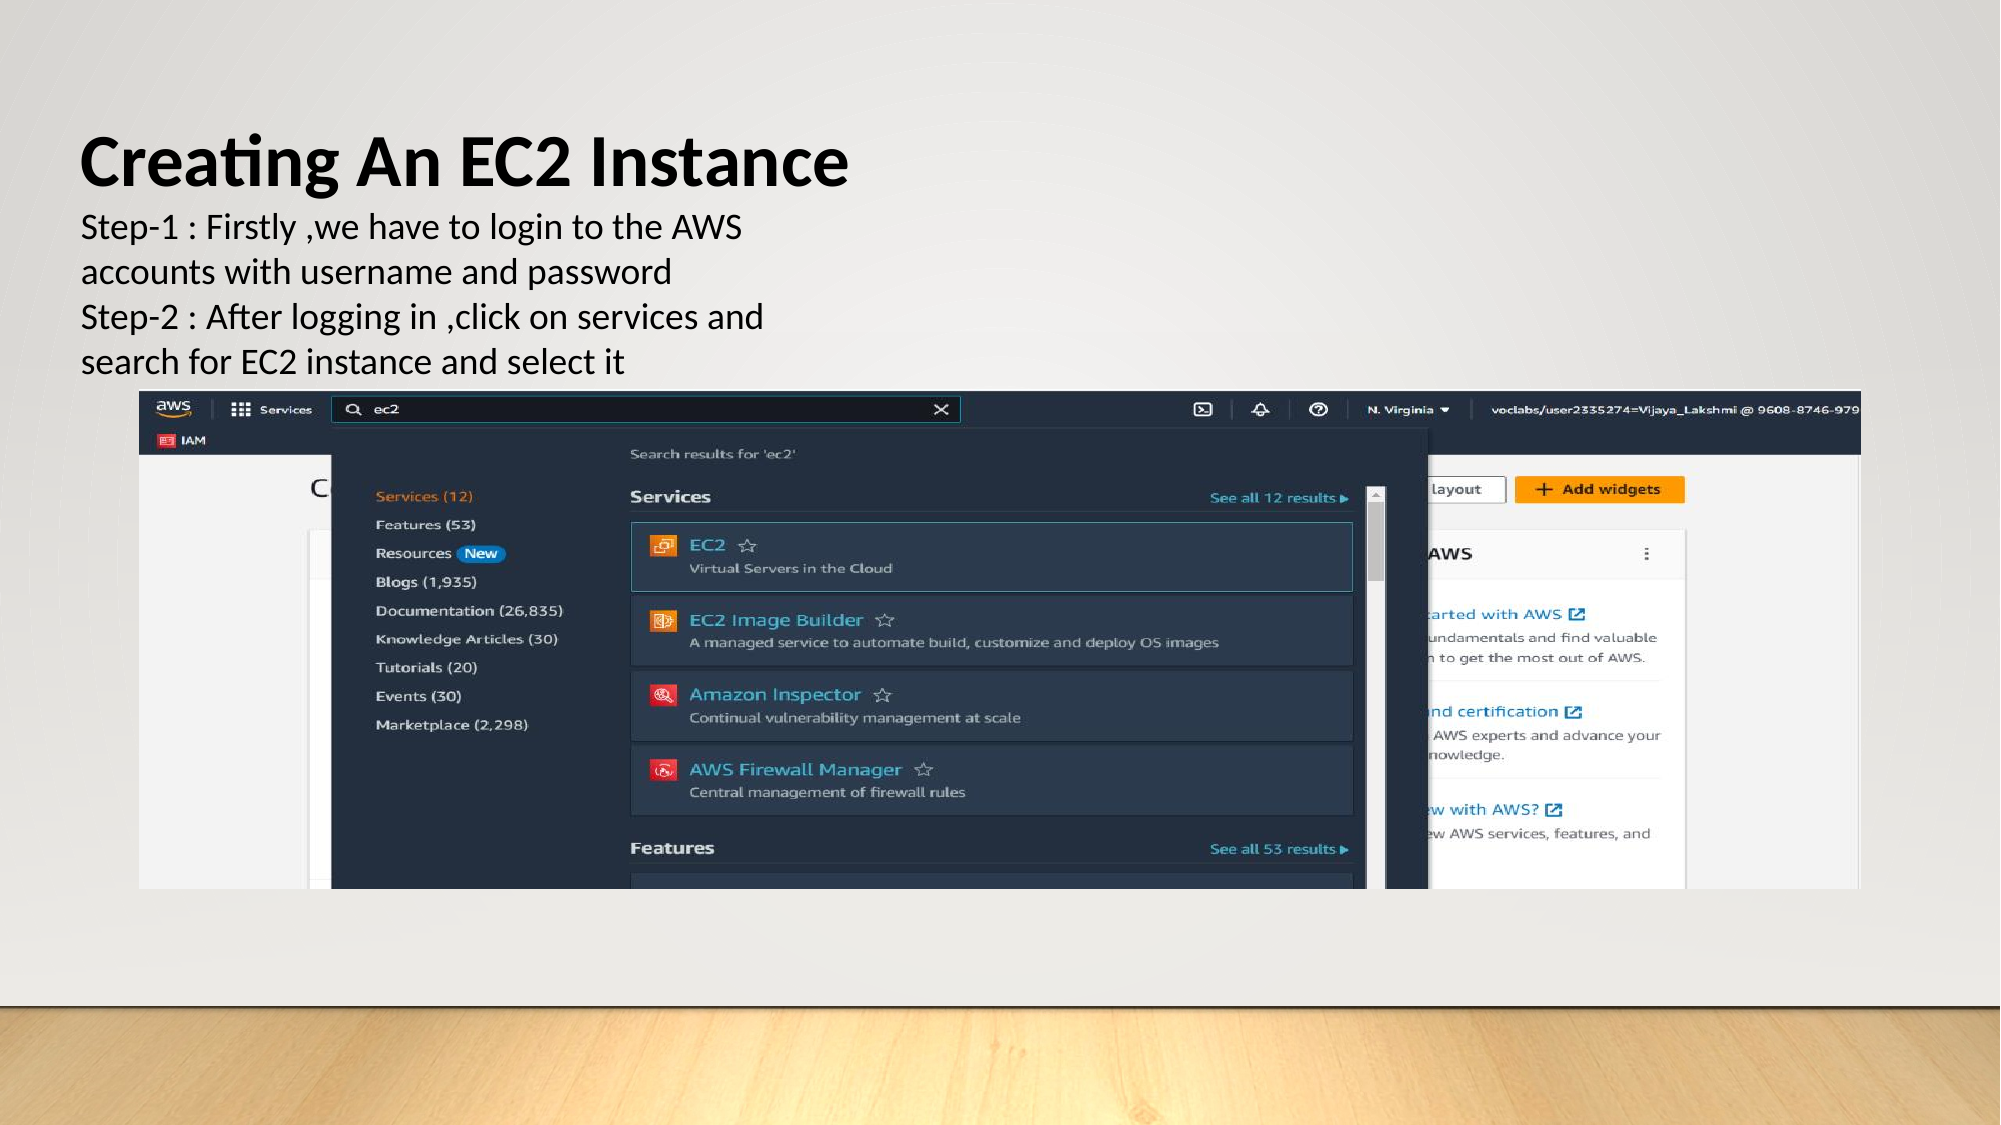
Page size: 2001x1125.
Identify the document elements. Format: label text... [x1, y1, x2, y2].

picture [0, 1006, 2000, 1125]
picture [139, 389, 1861, 889]
text_box Creating An EC2 Instance Step-1 : Firstly ,we have to login to the AWS accounts with username and password Step-2 : After logging in ,click on services and search for EC2 instance and select it [66, 104, 2000, 435]
